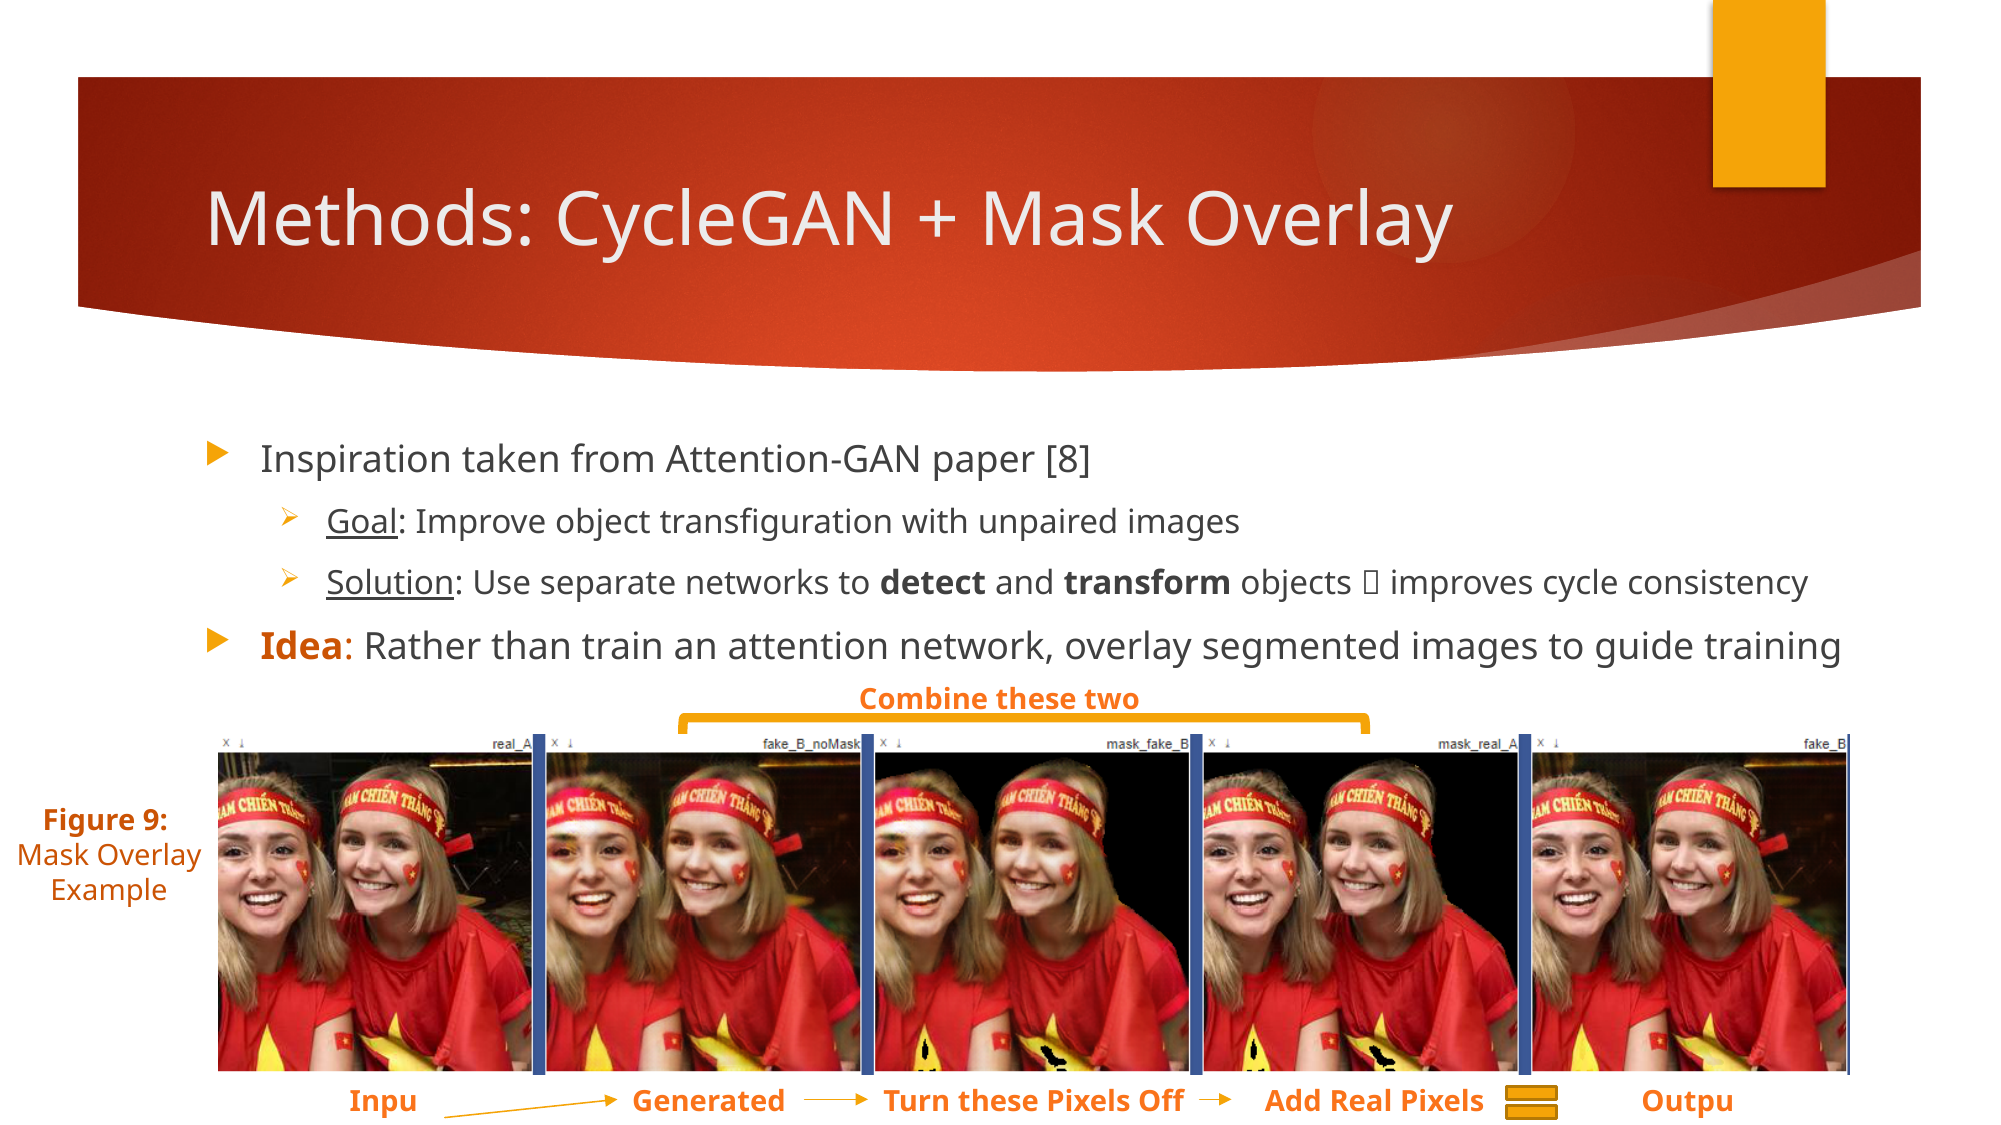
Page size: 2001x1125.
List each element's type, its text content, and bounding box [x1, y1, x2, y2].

title Methods: CycleGAN + Mask Overlay [189, 155, 1627, 275]
list Inspiration taken from Attention-GAN paper [8] Goal: Improve object transfiguration with unpaired images Solution: Use separate networks to detect and transform objects  improves cycle consistency Idea: Rather than train an attention network, overlay segmented images to guide training [189, 427, 1879, 988]
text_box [217, 672, 1850, 1125]
text_box Figure 9: Mask Overlay Example [0, 794, 213, 914]
